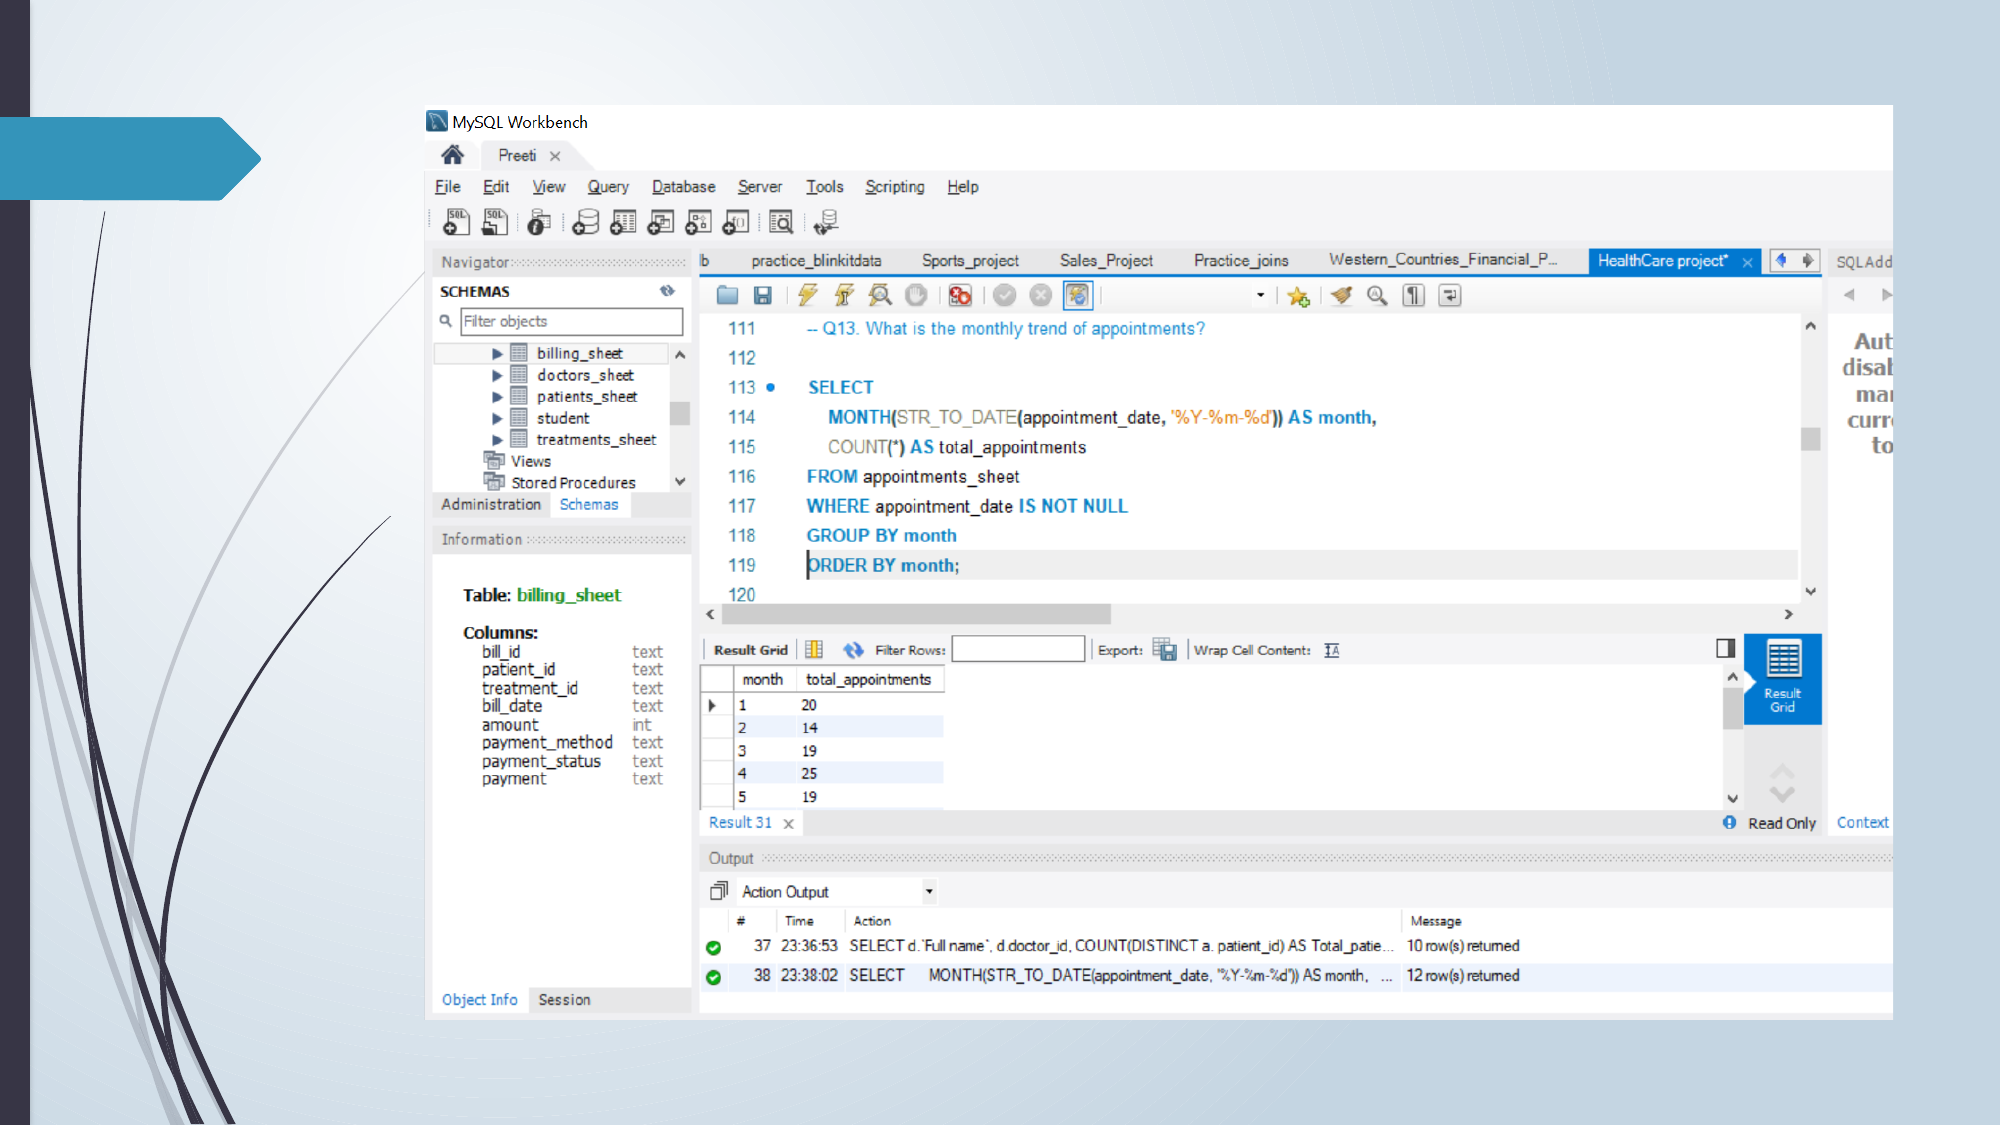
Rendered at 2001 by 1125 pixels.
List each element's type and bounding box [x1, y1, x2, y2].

picture [424, 105, 1894, 1020]
text_box [0, 117, 262, 201]
